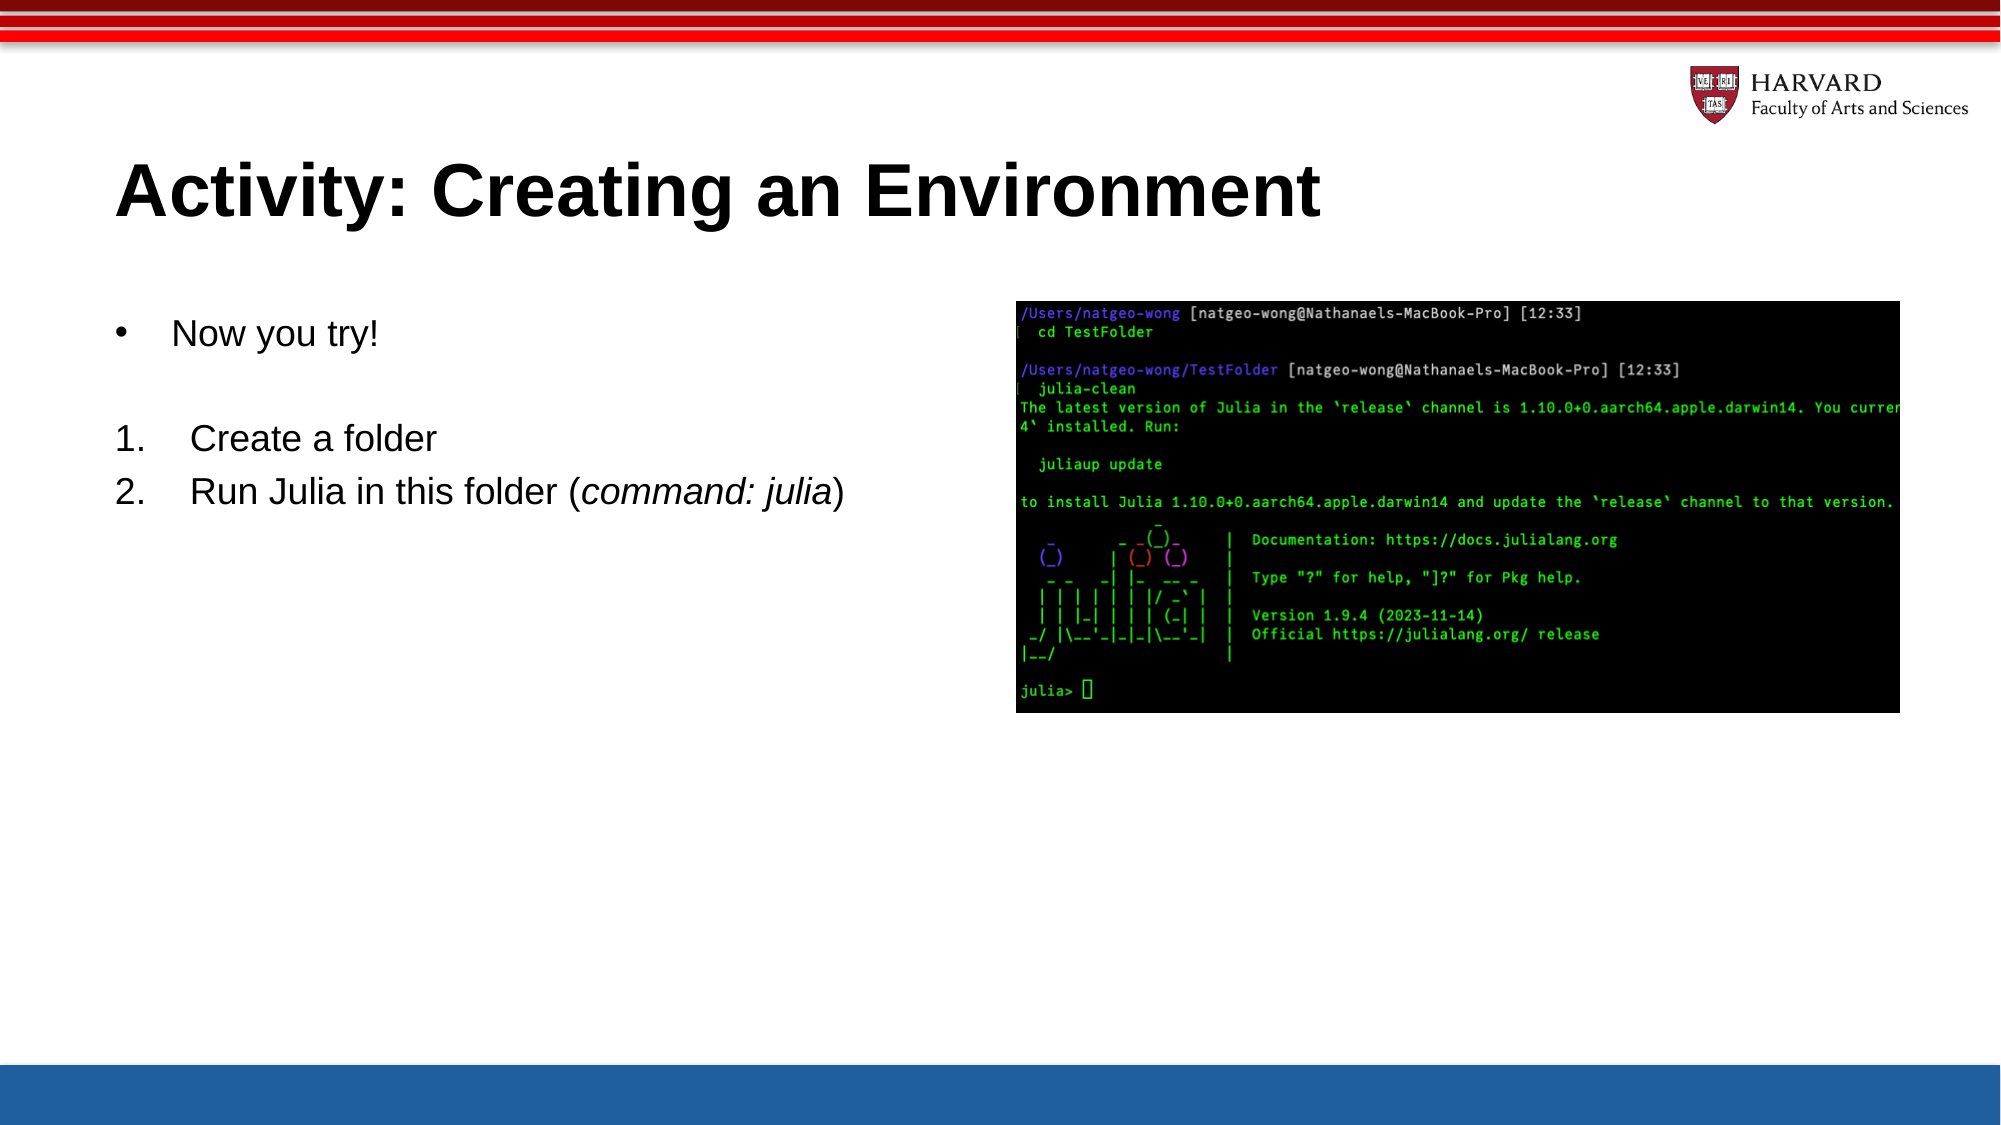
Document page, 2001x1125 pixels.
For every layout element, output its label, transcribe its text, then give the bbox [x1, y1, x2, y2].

list Now you try! Create a folder Run Julia in this folder (command: julia) [99, 301, 984, 933]
picture [1680, 57, 1979, 131]
title Activity: Creating an Environment [99, 92, 1900, 280]
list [1016, 301, 1901, 713]
